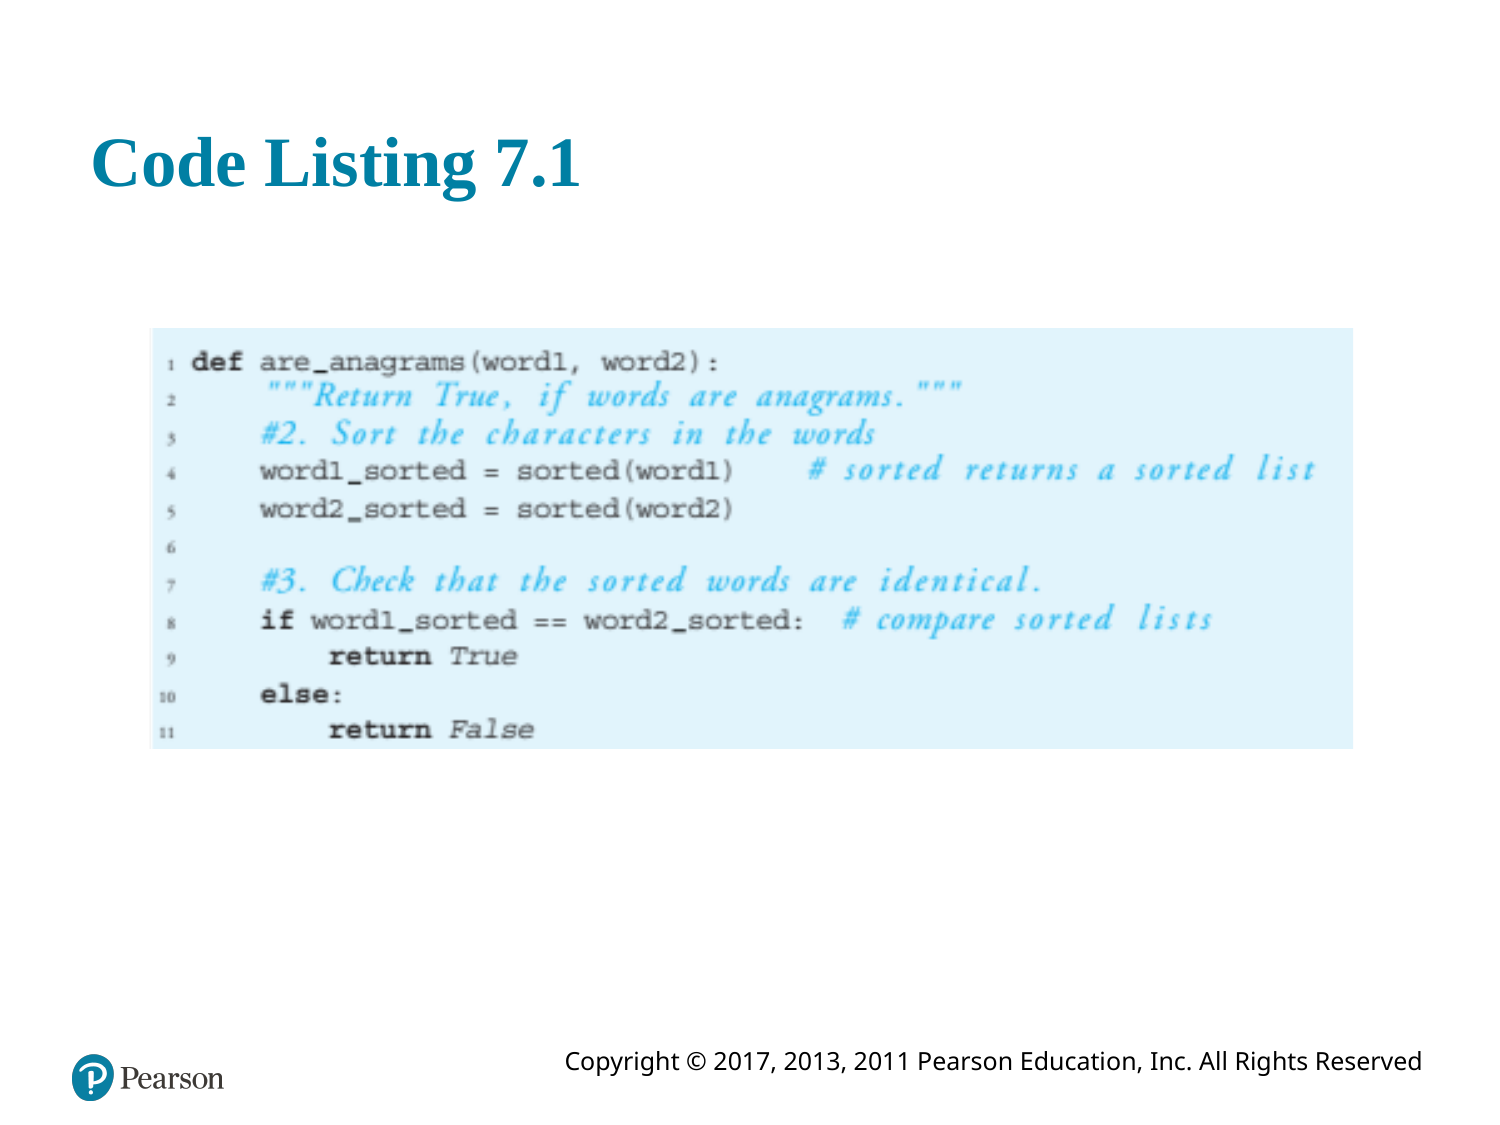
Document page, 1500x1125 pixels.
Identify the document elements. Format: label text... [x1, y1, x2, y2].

title Code Listing 7.1 [75, 35, 1425, 216]
picture [98, 1054, 224, 1101]
picture [72, 1054, 88, 1070]
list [146, 328, 1354, 749]
picture [72, 1087, 83, 1101]
picture [80, 1063, 106, 1088]
